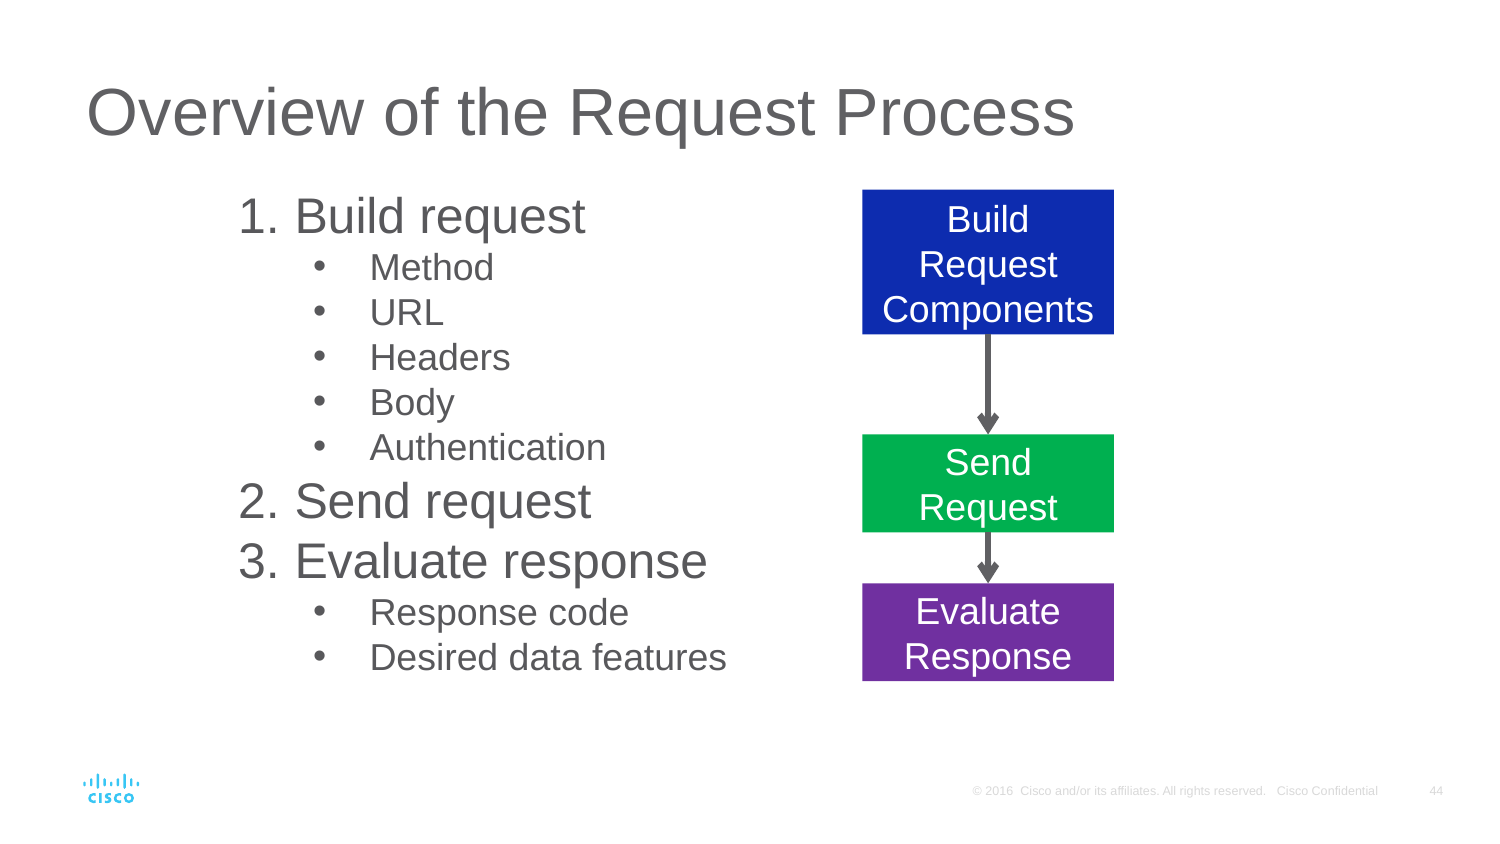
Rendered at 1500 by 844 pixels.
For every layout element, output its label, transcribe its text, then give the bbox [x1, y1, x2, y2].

title Overview of the Request Process [71, 55, 1441, 176]
text_box Build request Method URL Headers Body Authentication Send request Evaluate response Response code Desired data features [223, 175, 926, 686]
text_box Build Request Components [860, 188, 1116, 337]
text_box Evaluate Response [860, 581, 1116, 683]
text_box Send Request [860, 432, 1116, 534]
